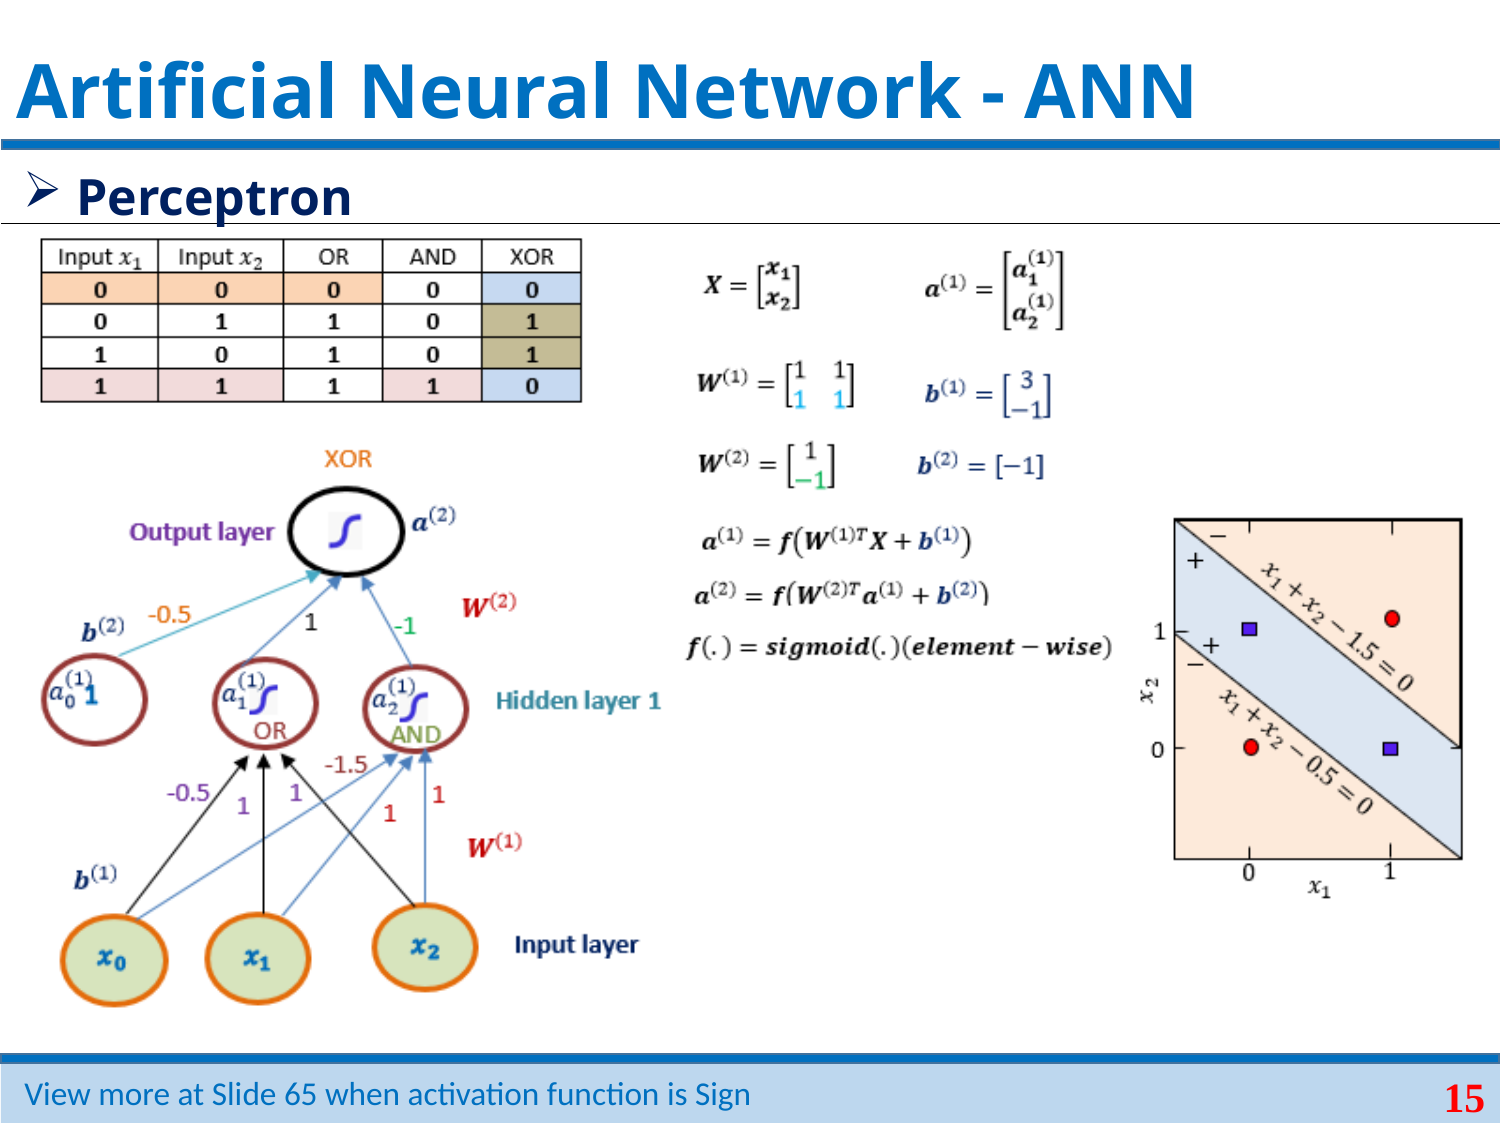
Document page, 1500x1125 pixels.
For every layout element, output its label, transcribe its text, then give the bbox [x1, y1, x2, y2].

title Artificial Neural Network - ANN [1, 23, 1239, 139]
text_box View more at Slide 65 when activation function is Sign [9, 1065, 768, 1120]
text_box Perceptron [8, 133, 927, 223]
title Artificial Neural Network - ANN [927, 150, 1239, 154]
text_box [0, 1053, 1500, 1064]
picture [2, 241, 1477, 1035]
picture [34, 230, 591, 410]
text_box [1, 139, 8, 150]
text_box [927, 139, 1500, 150]
text_box Perceptron [8, 224, 927, 233]
text_box 15 [0, 1064, 1500, 1124]
